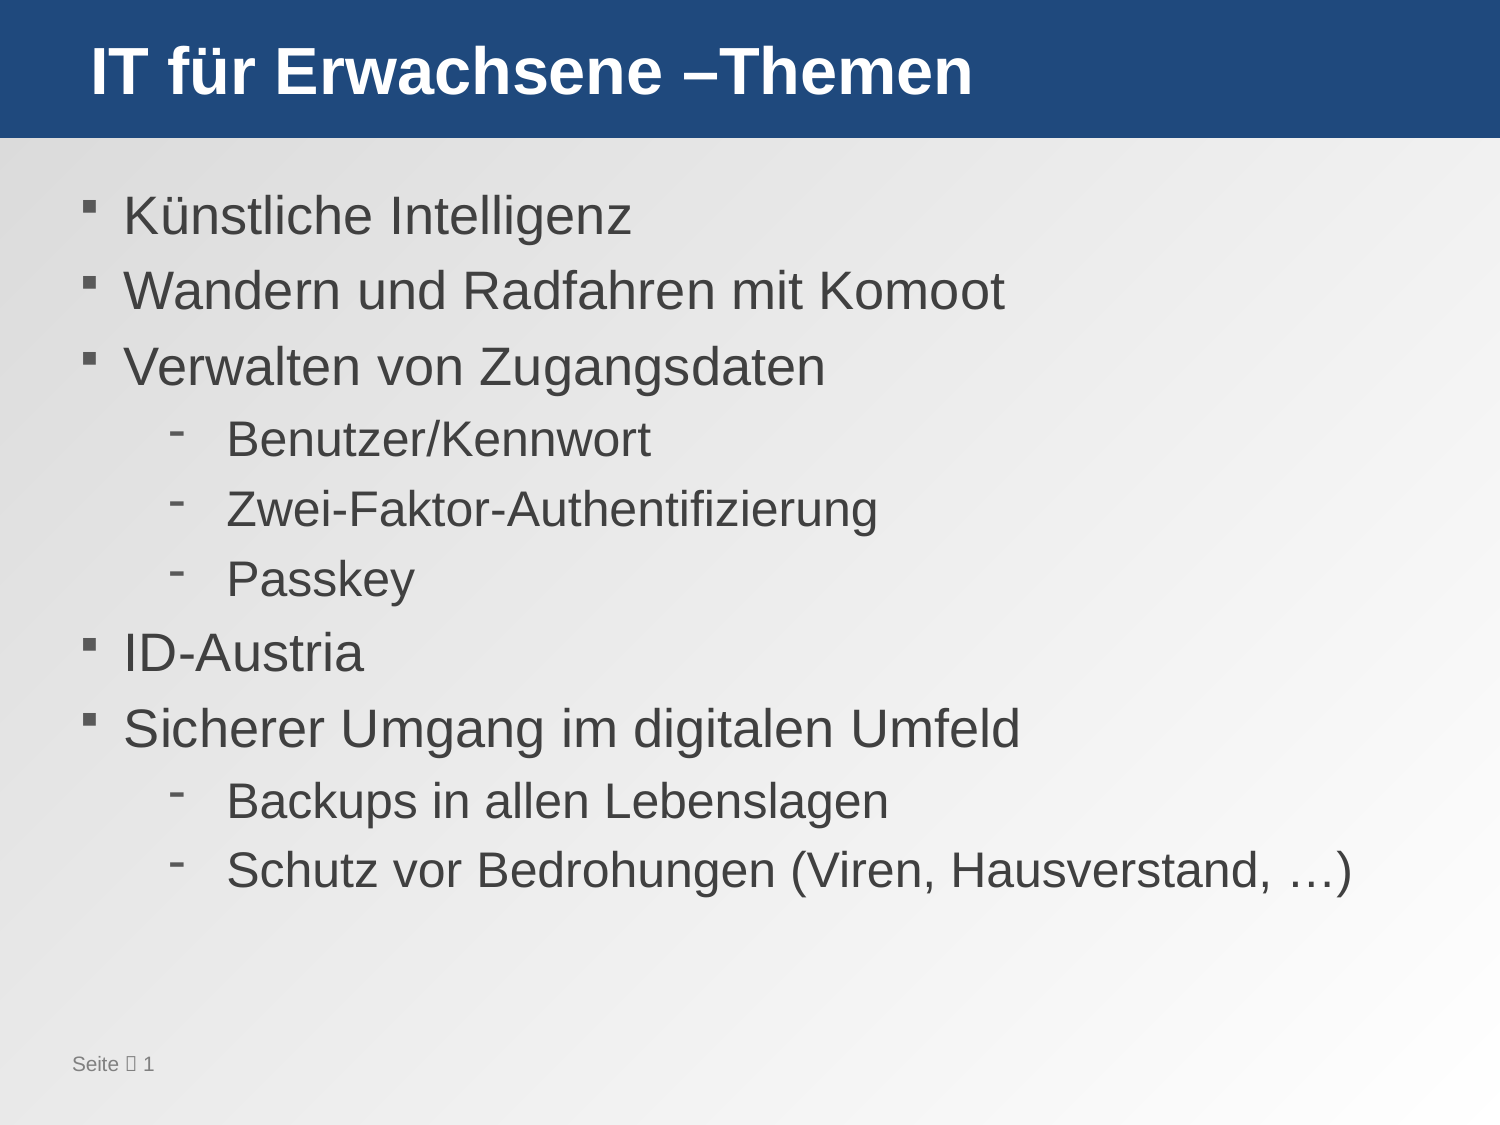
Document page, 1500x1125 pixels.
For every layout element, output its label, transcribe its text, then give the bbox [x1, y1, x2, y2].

title IT für Erwachsene –Themen [75, 20, 1425, 208]
list Künstliche Intelligenz Wandern und Radfahren mit Komoot Verwalten von Zugangsdaten Benutzer/Kennwort Zwei-Faktor-Authentifizierung Passkey ID-Austria Sicherer Umgang im digitalen Umfeld Backups in allen Lebenslagen Schutz vor Bedrohungen (Viren, Hausverstand, …) [64, 172, 1412, 929]
